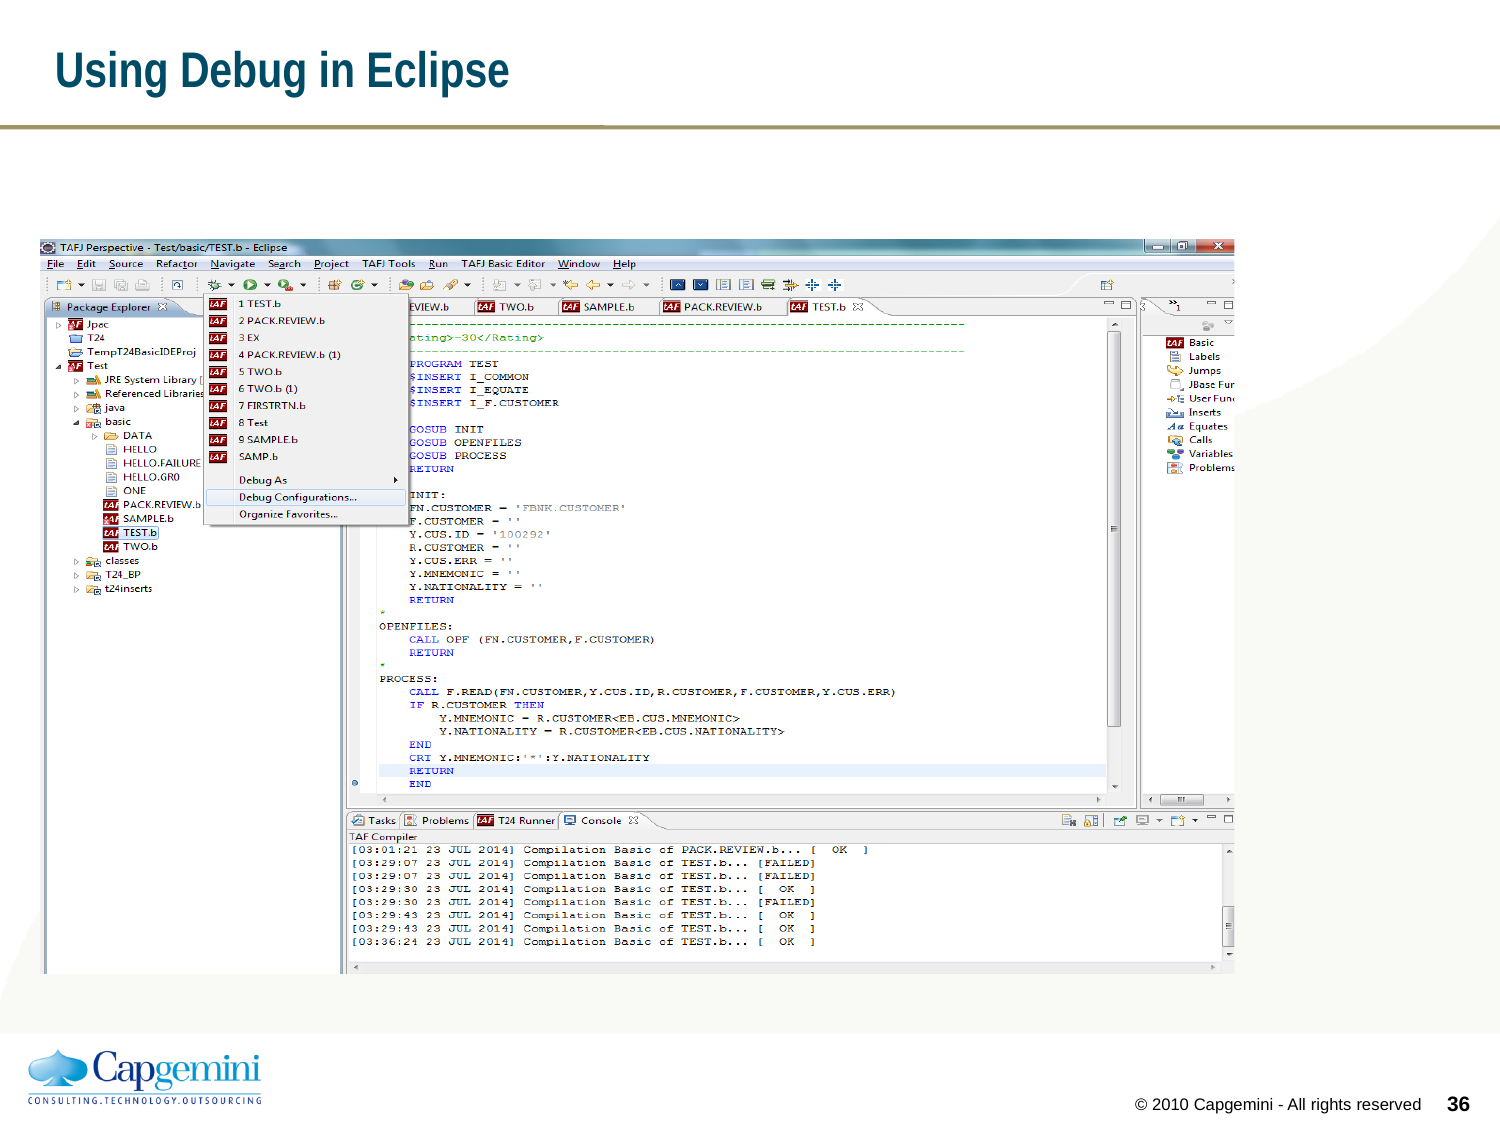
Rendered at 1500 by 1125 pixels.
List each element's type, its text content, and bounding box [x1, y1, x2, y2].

picture [0, 0, 1500, 125]
slide_number © 2010 Capgemini - All rights reserved [1127, 1096, 1430, 1115]
title Using Debug in Eclipse [39, 22, 1470, 113]
picture [0, 130, 1500, 1125]
slide_number 35 [1438, 1094, 1478, 1117]
